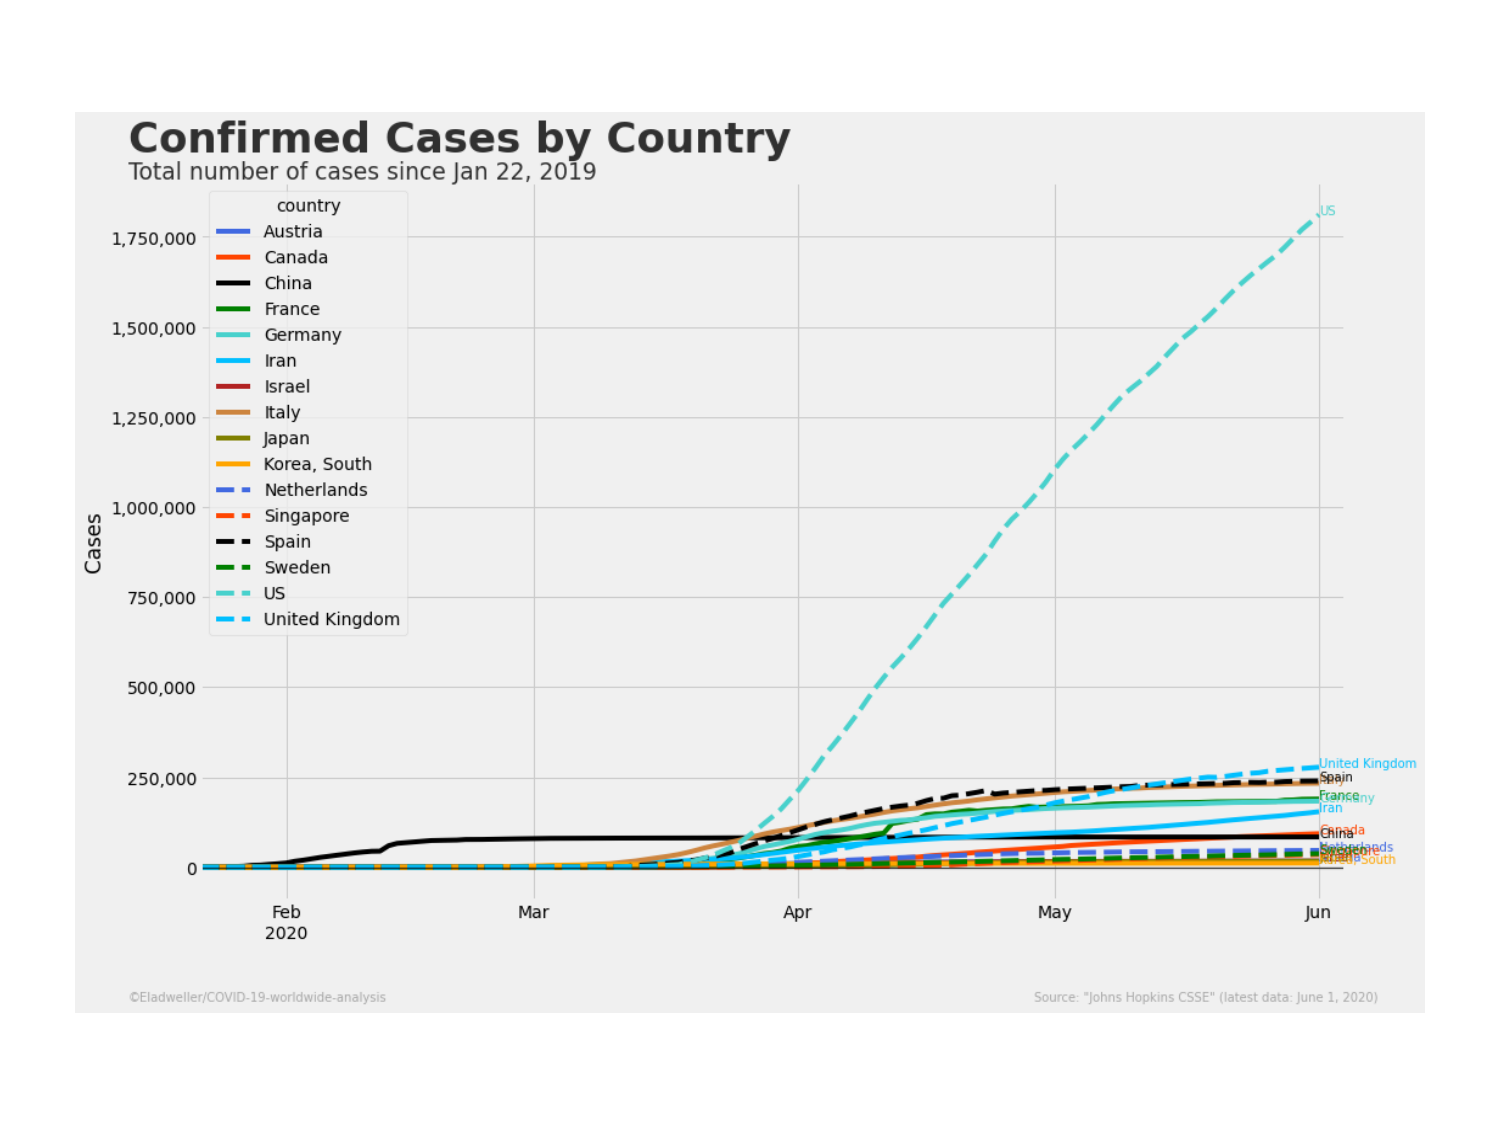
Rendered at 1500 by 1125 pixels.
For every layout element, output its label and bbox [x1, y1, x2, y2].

picture [74, 112, 1426, 1013]
